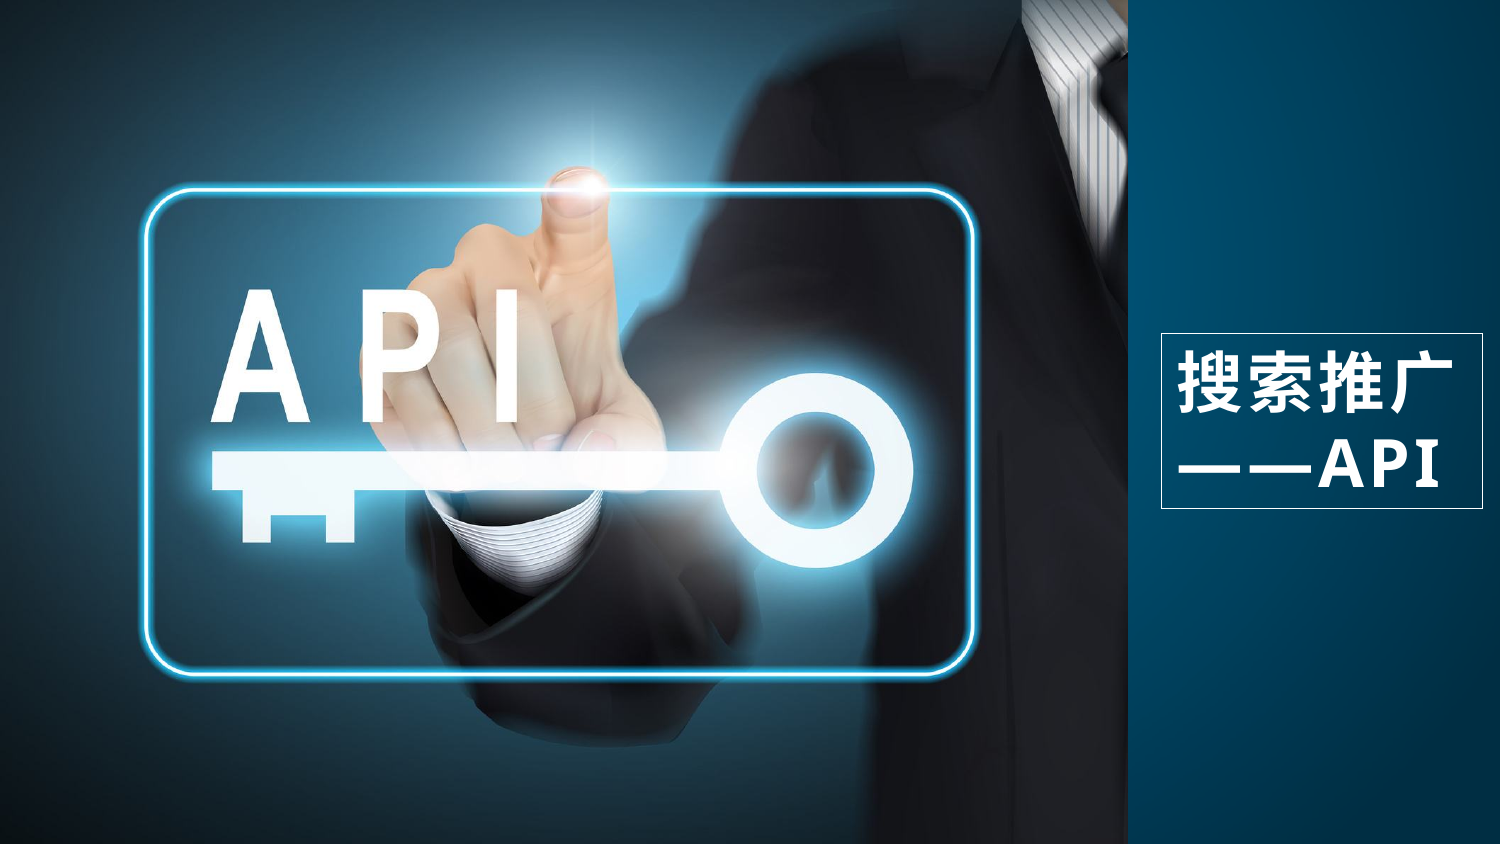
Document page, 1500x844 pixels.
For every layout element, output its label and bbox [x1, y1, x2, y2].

picture [0, 0, 1127, 844]
picture [1290, 398, 1309, 411]
picture [1417, 440, 1437, 486]
picture [1375, 440, 1406, 486]
picture [1251, 351, 1310, 412]
picture [1250, 466, 1310, 472]
picture [1319, 440, 1363, 486]
picture [1321, 351, 1382, 413]
picture [1179, 466, 1239, 472]
picture [1392, 351, 1451, 412]
picture [1198, 351, 1239, 412]
picture [1179, 351, 1199, 412]
